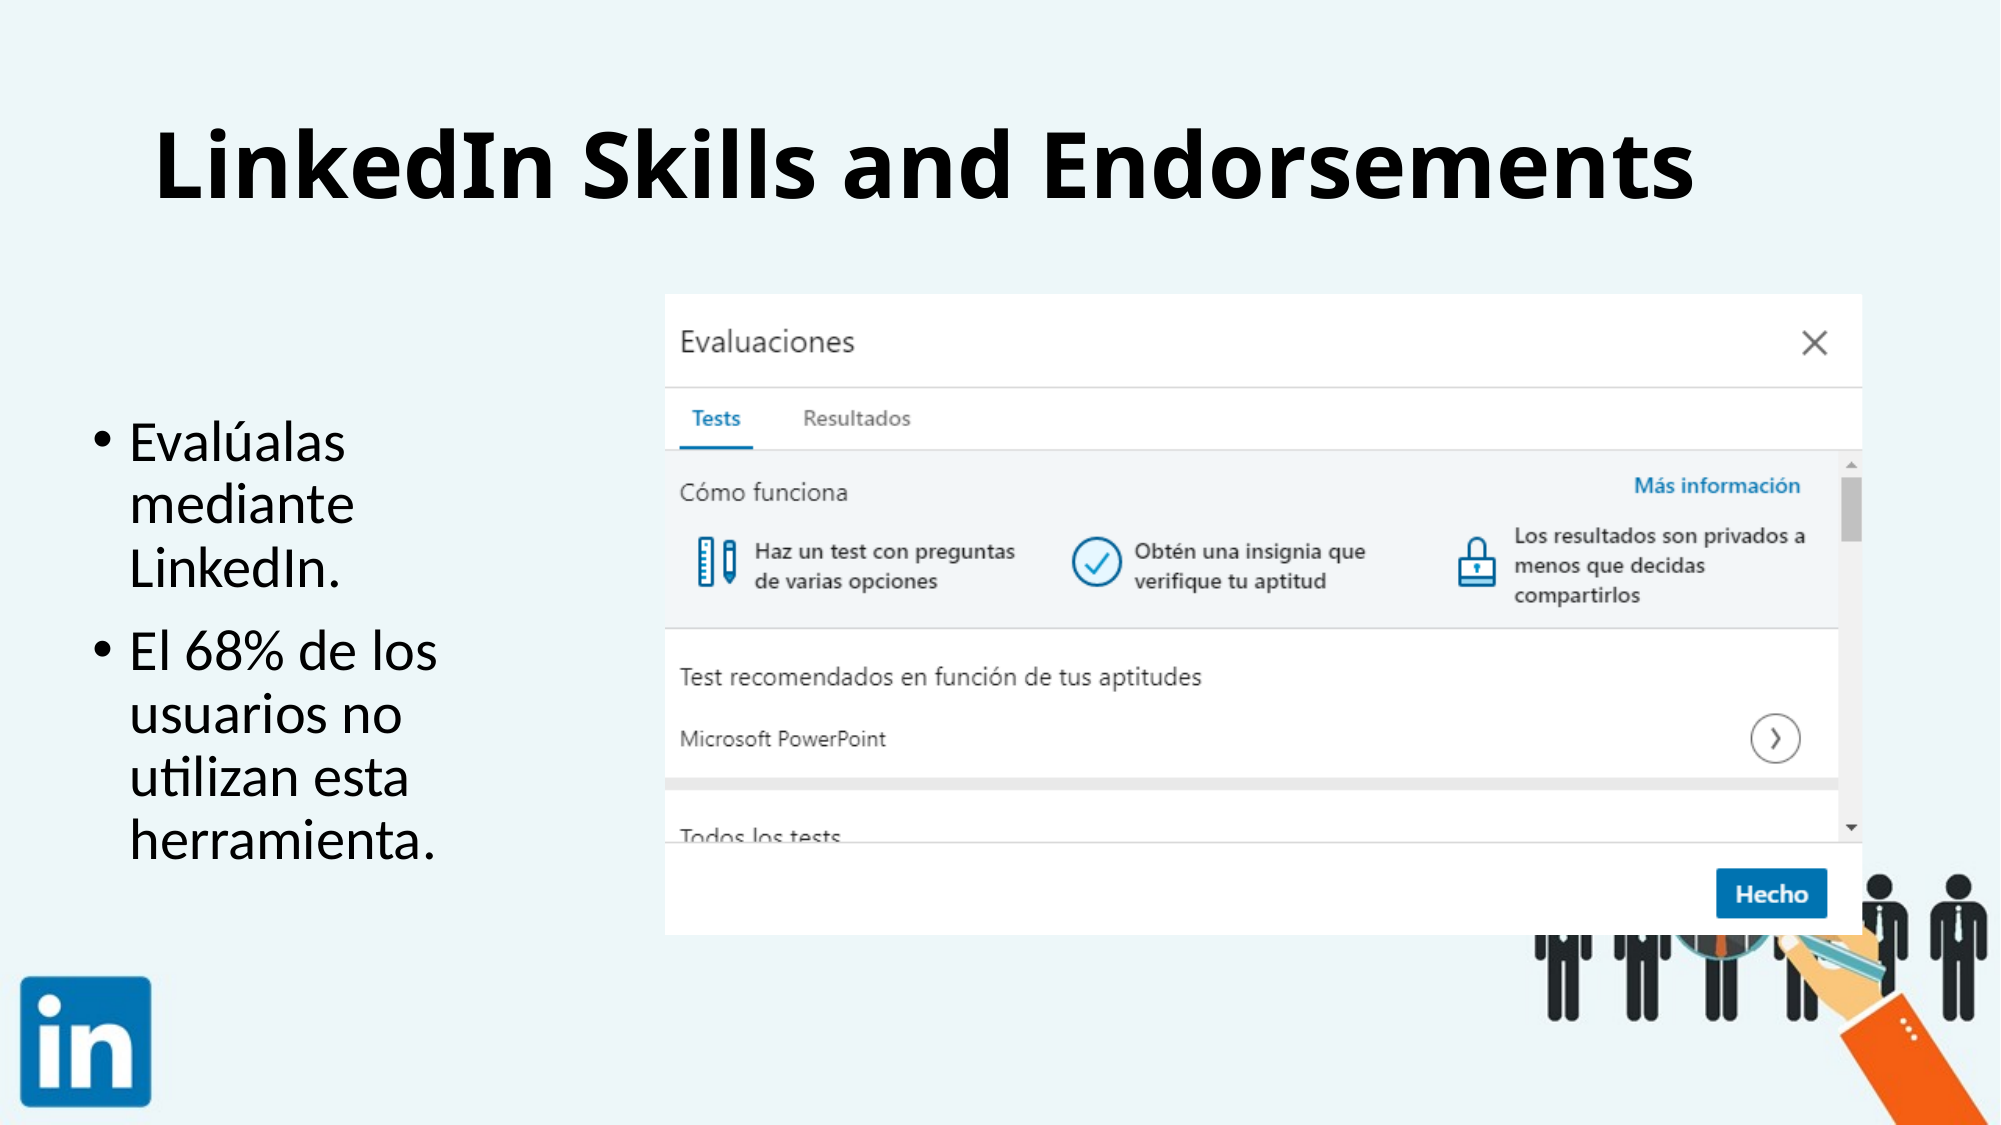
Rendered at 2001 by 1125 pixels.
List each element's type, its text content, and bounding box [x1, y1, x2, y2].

title LinkedIn Skills and Endorsements [137, 59, 1863, 278]
picture [0, 0, 2001, 1125]
list Evalúalas mediante LinkedIn. El 68% de los usuarios no utilizan esta herramienta. [77, 312, 540, 975]
